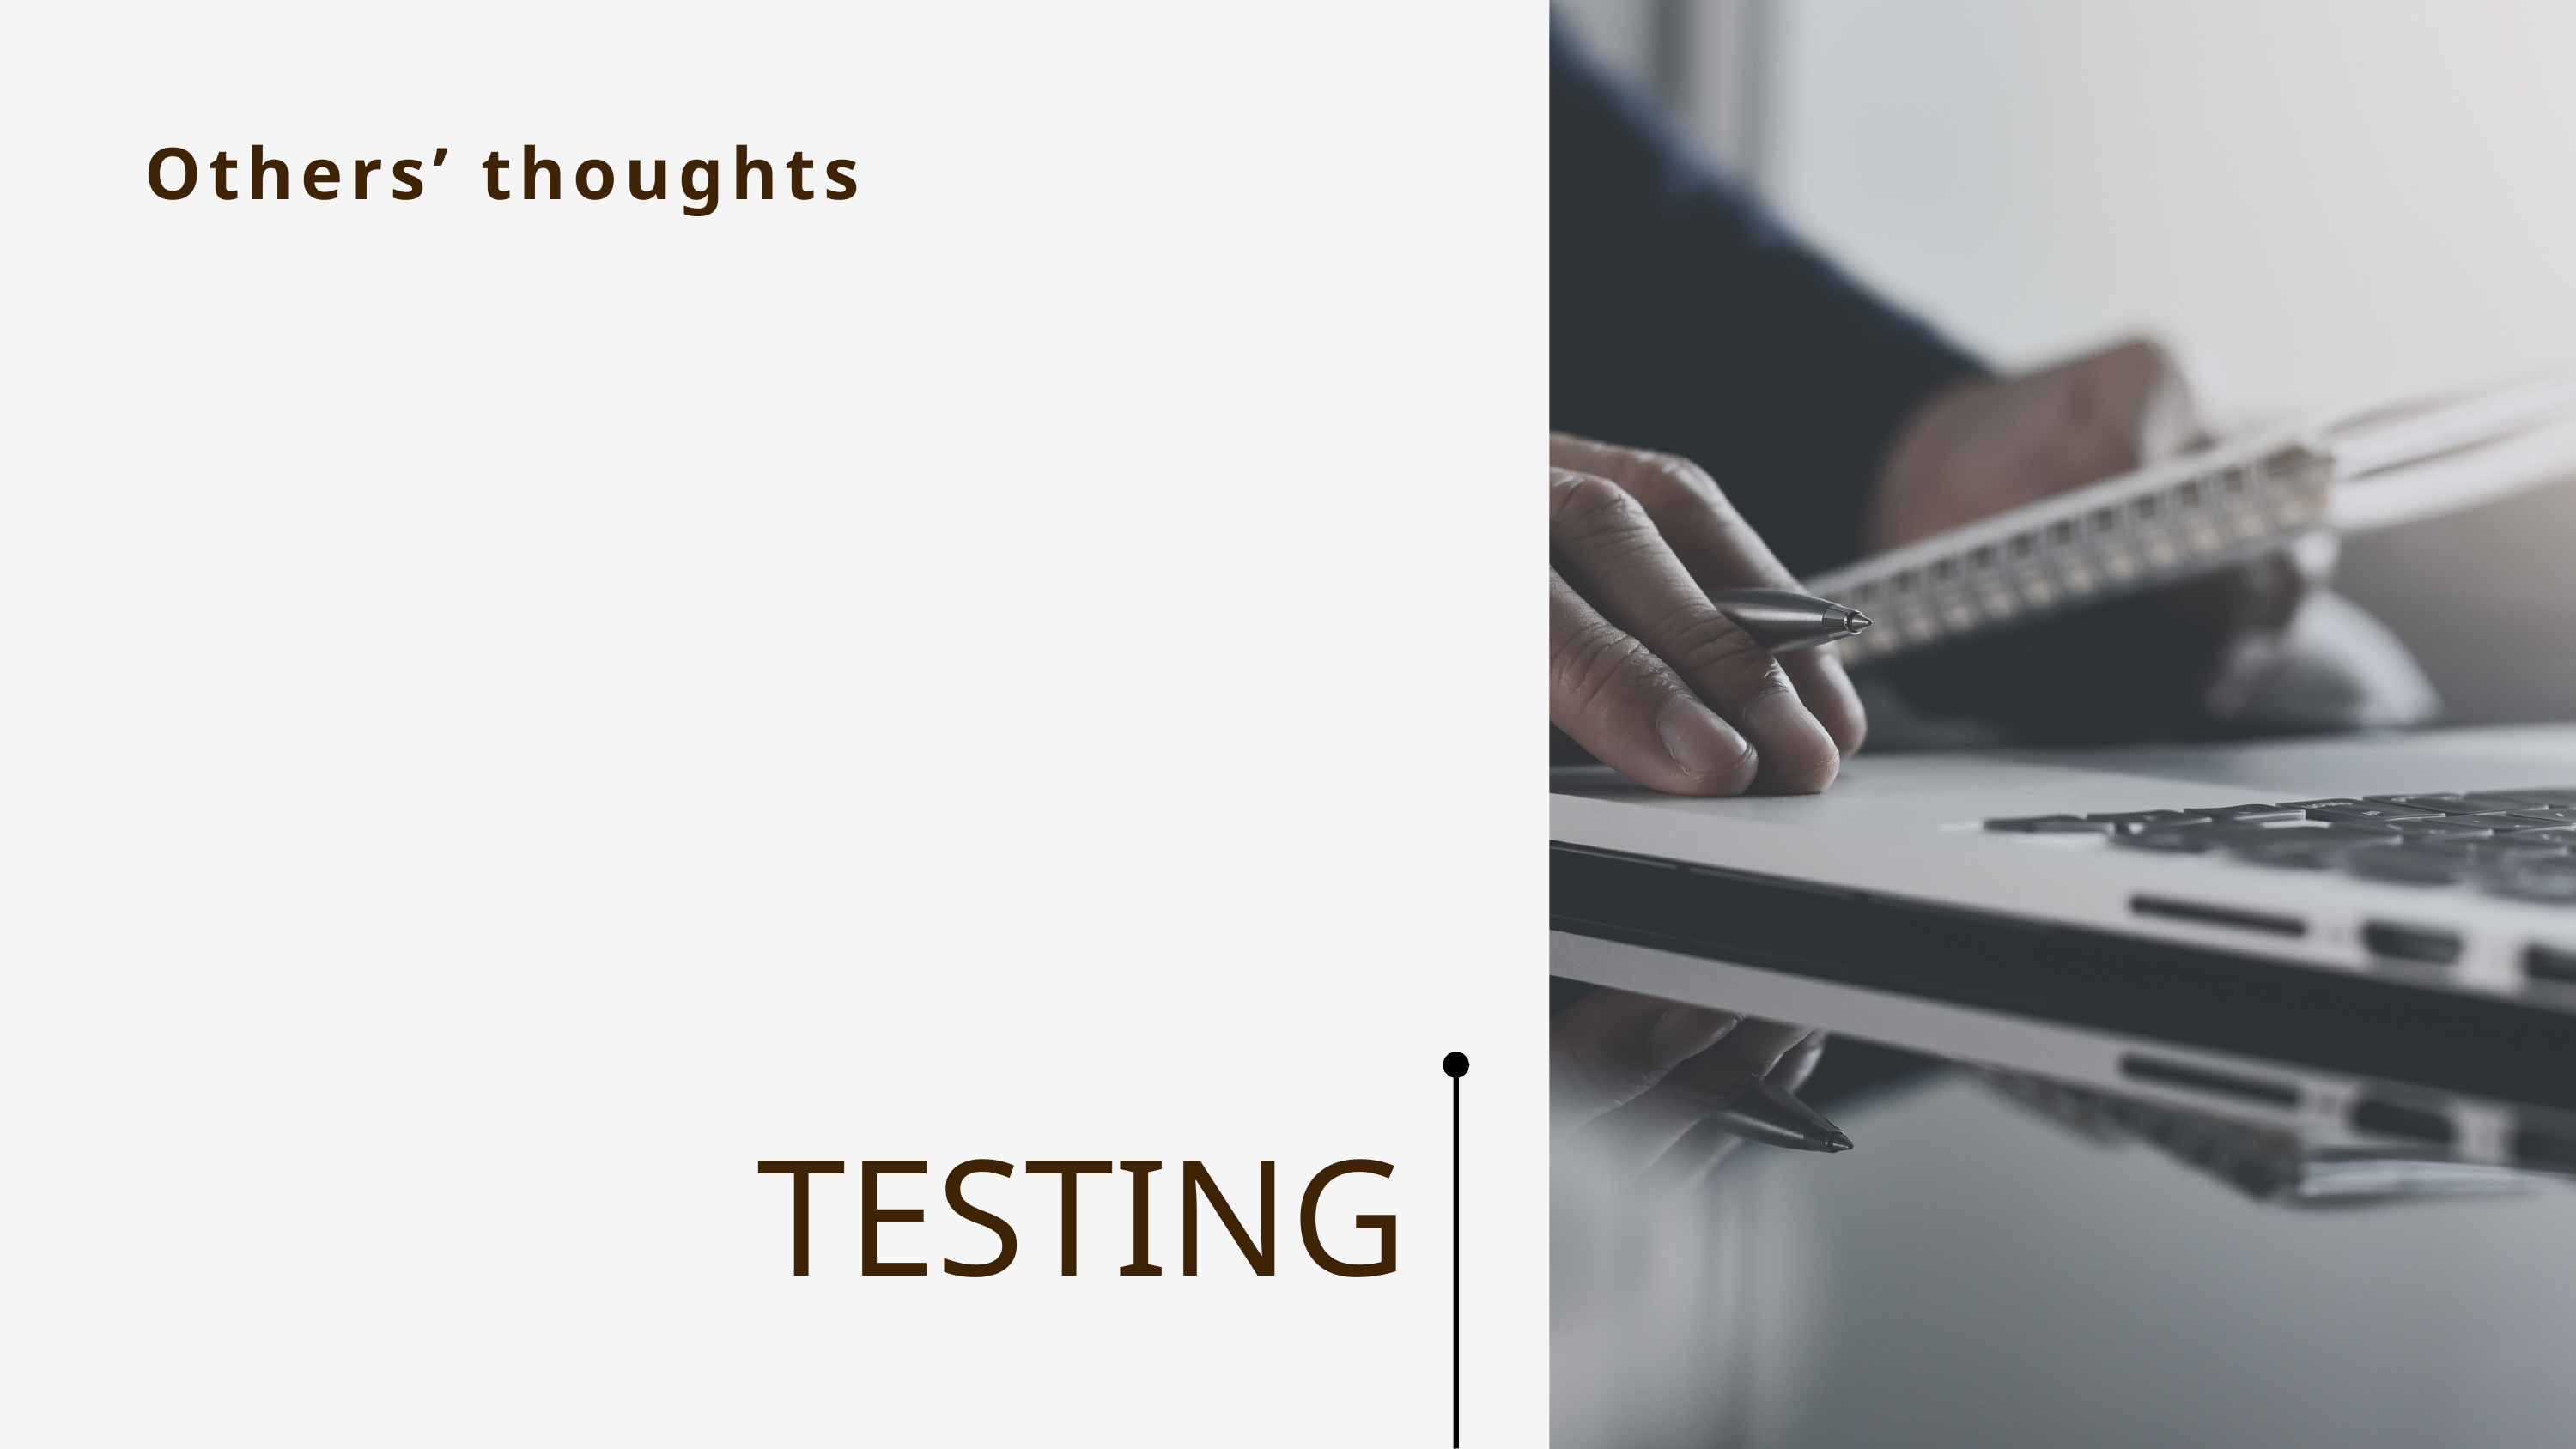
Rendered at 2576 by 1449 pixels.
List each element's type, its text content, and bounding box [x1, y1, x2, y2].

text_box [1447, 1056, 1466, 1449]
text_box Others’ thoughts [144, 113, 1456, 214]
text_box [1549, 0, 2576, 1449]
text_box TESTING [144, 1131, 1408, 1309]
